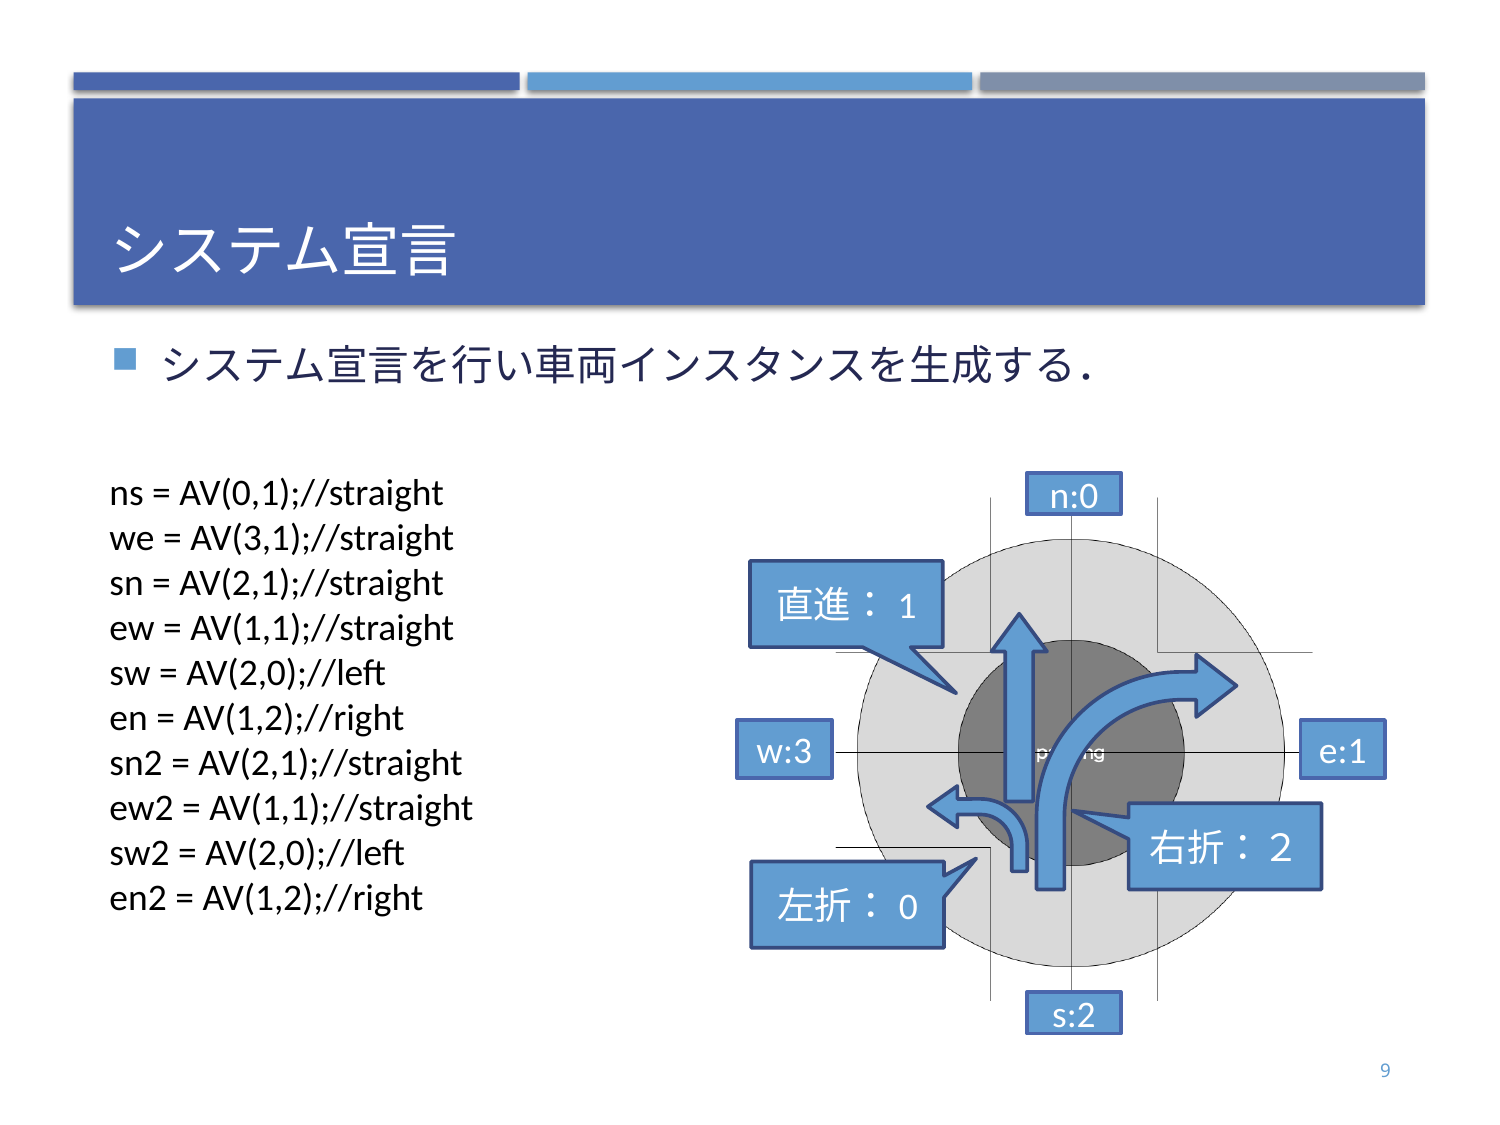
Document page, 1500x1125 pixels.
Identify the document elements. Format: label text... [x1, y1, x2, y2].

text_box e:1 [1323, 718, 1387, 780]
text_box ns = AV(0,1);//straight we = AV(3,1);//straight sn = AV(2,1);//straight ew = AV(1,1);//straight sw = AV(2,0);//left en = AV(1,2);//right sn2 = AV(2,1);//straight ew2 = AV(1,1);//straight sw2 = AV(2,0);//left en2 = AV(1,2);//right [94, 460, 542, 926]
picture [830, 497, 1318, 1001]
text_box n:0 [1025, 471, 1123, 495]
slide_number 9 [1279, 1041, 1406, 1101]
title システム宣言 [95, 112, 1406, 291]
text_box 左折：0 [749, 859, 824, 950]
text_box s:2 [1025, 1009, 1123, 1035]
text_box 直進：1 [748, 559, 824, 649]
text_box w:3 [735, 718, 824, 780]
list システム宣言を行い車両インスタンスを生成する． [95, 317, 1406, 411]
